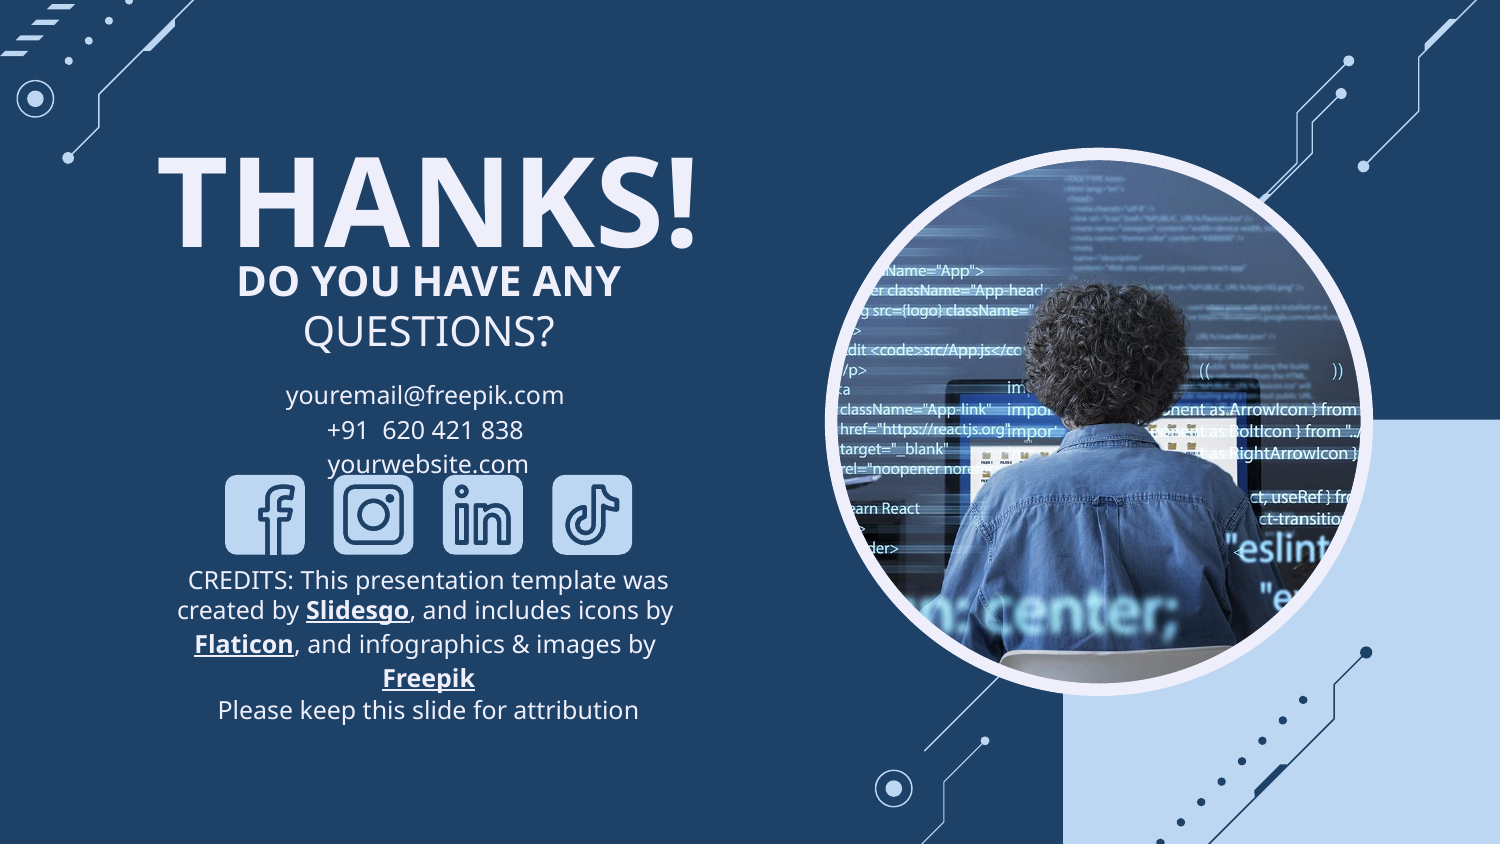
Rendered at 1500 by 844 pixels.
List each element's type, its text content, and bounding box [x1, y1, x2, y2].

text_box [224, 474, 306, 555]
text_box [552, 474, 633, 556]
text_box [9, 79, 55, 118]
title THANKS! [117, 116, 741, 278]
picture [830, 153, 1368, 690]
text_box [1312, 698, 1335, 743]
subtitle Please keep this slide for attribution [181, 679, 677, 743]
subtitle DO YOU HAVE ANY QUESTIONS? youremail@freepik.com +91 620 421 838 yourwebsite.com [116, 278, 741, 456]
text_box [442, 474, 523, 555]
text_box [333, 474, 414, 555]
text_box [1156, 695, 1308, 844]
